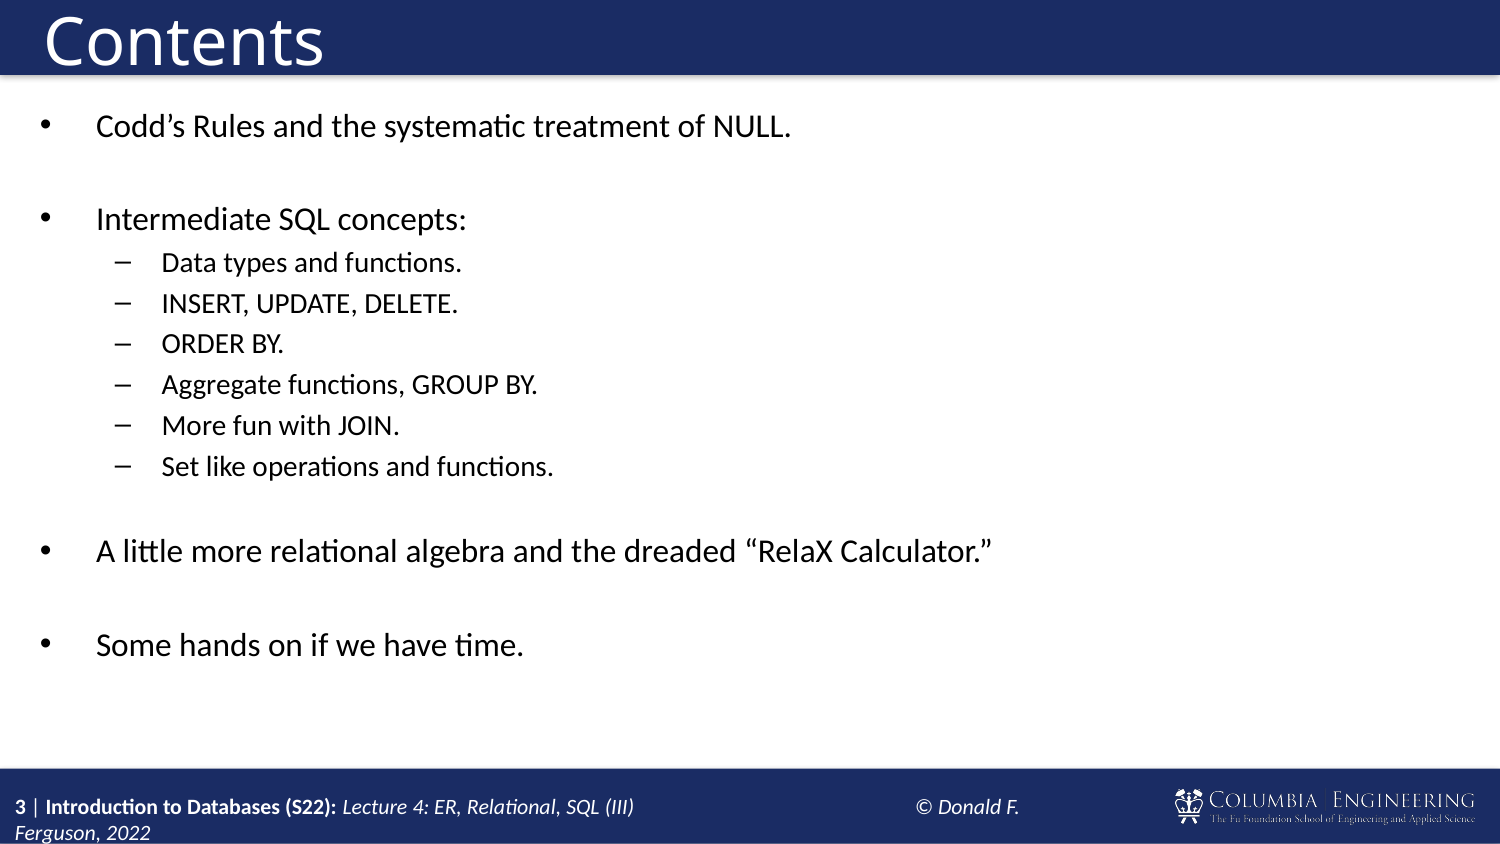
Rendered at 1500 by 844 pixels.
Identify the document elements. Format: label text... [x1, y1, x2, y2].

list Codd’s Rules and the systematic treatment of NULL. Intermediate SQL concepts: Data types and functions. INSERT, UPDATE, DELETE. ORDER BY. Aggregate functions, GROUP BY. More fun with JOIN. Set like operations and functions. A little more relational algebra and the dreaded “RelaX Calculator.” Some hands on if we have time. [24, 96, 1475, 760]
title Contents [28, 0, 1450, 73]
